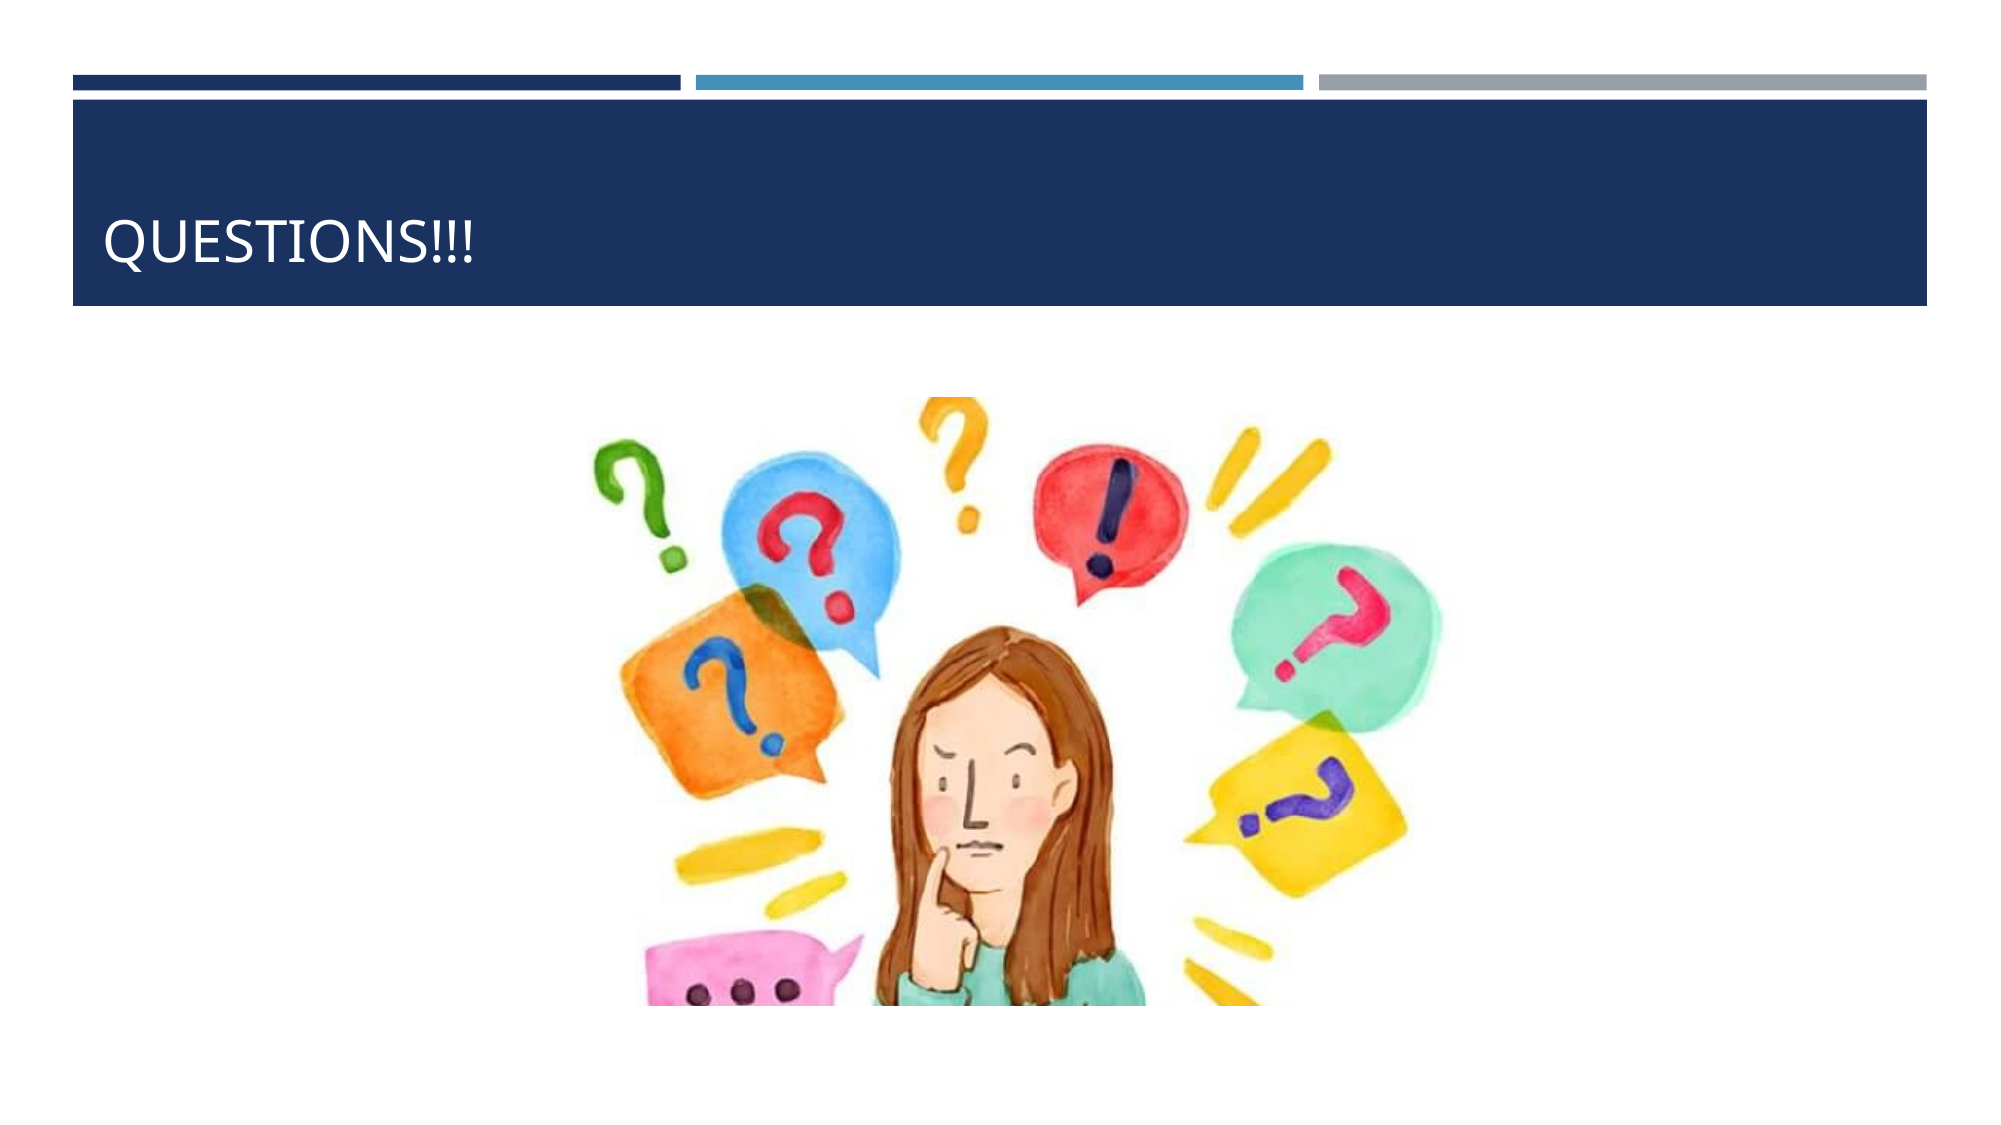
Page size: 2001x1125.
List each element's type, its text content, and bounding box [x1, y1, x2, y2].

title QUESTIONS!!! [94, 119, 1906, 283]
picture [415, 396, 1585, 1006]
